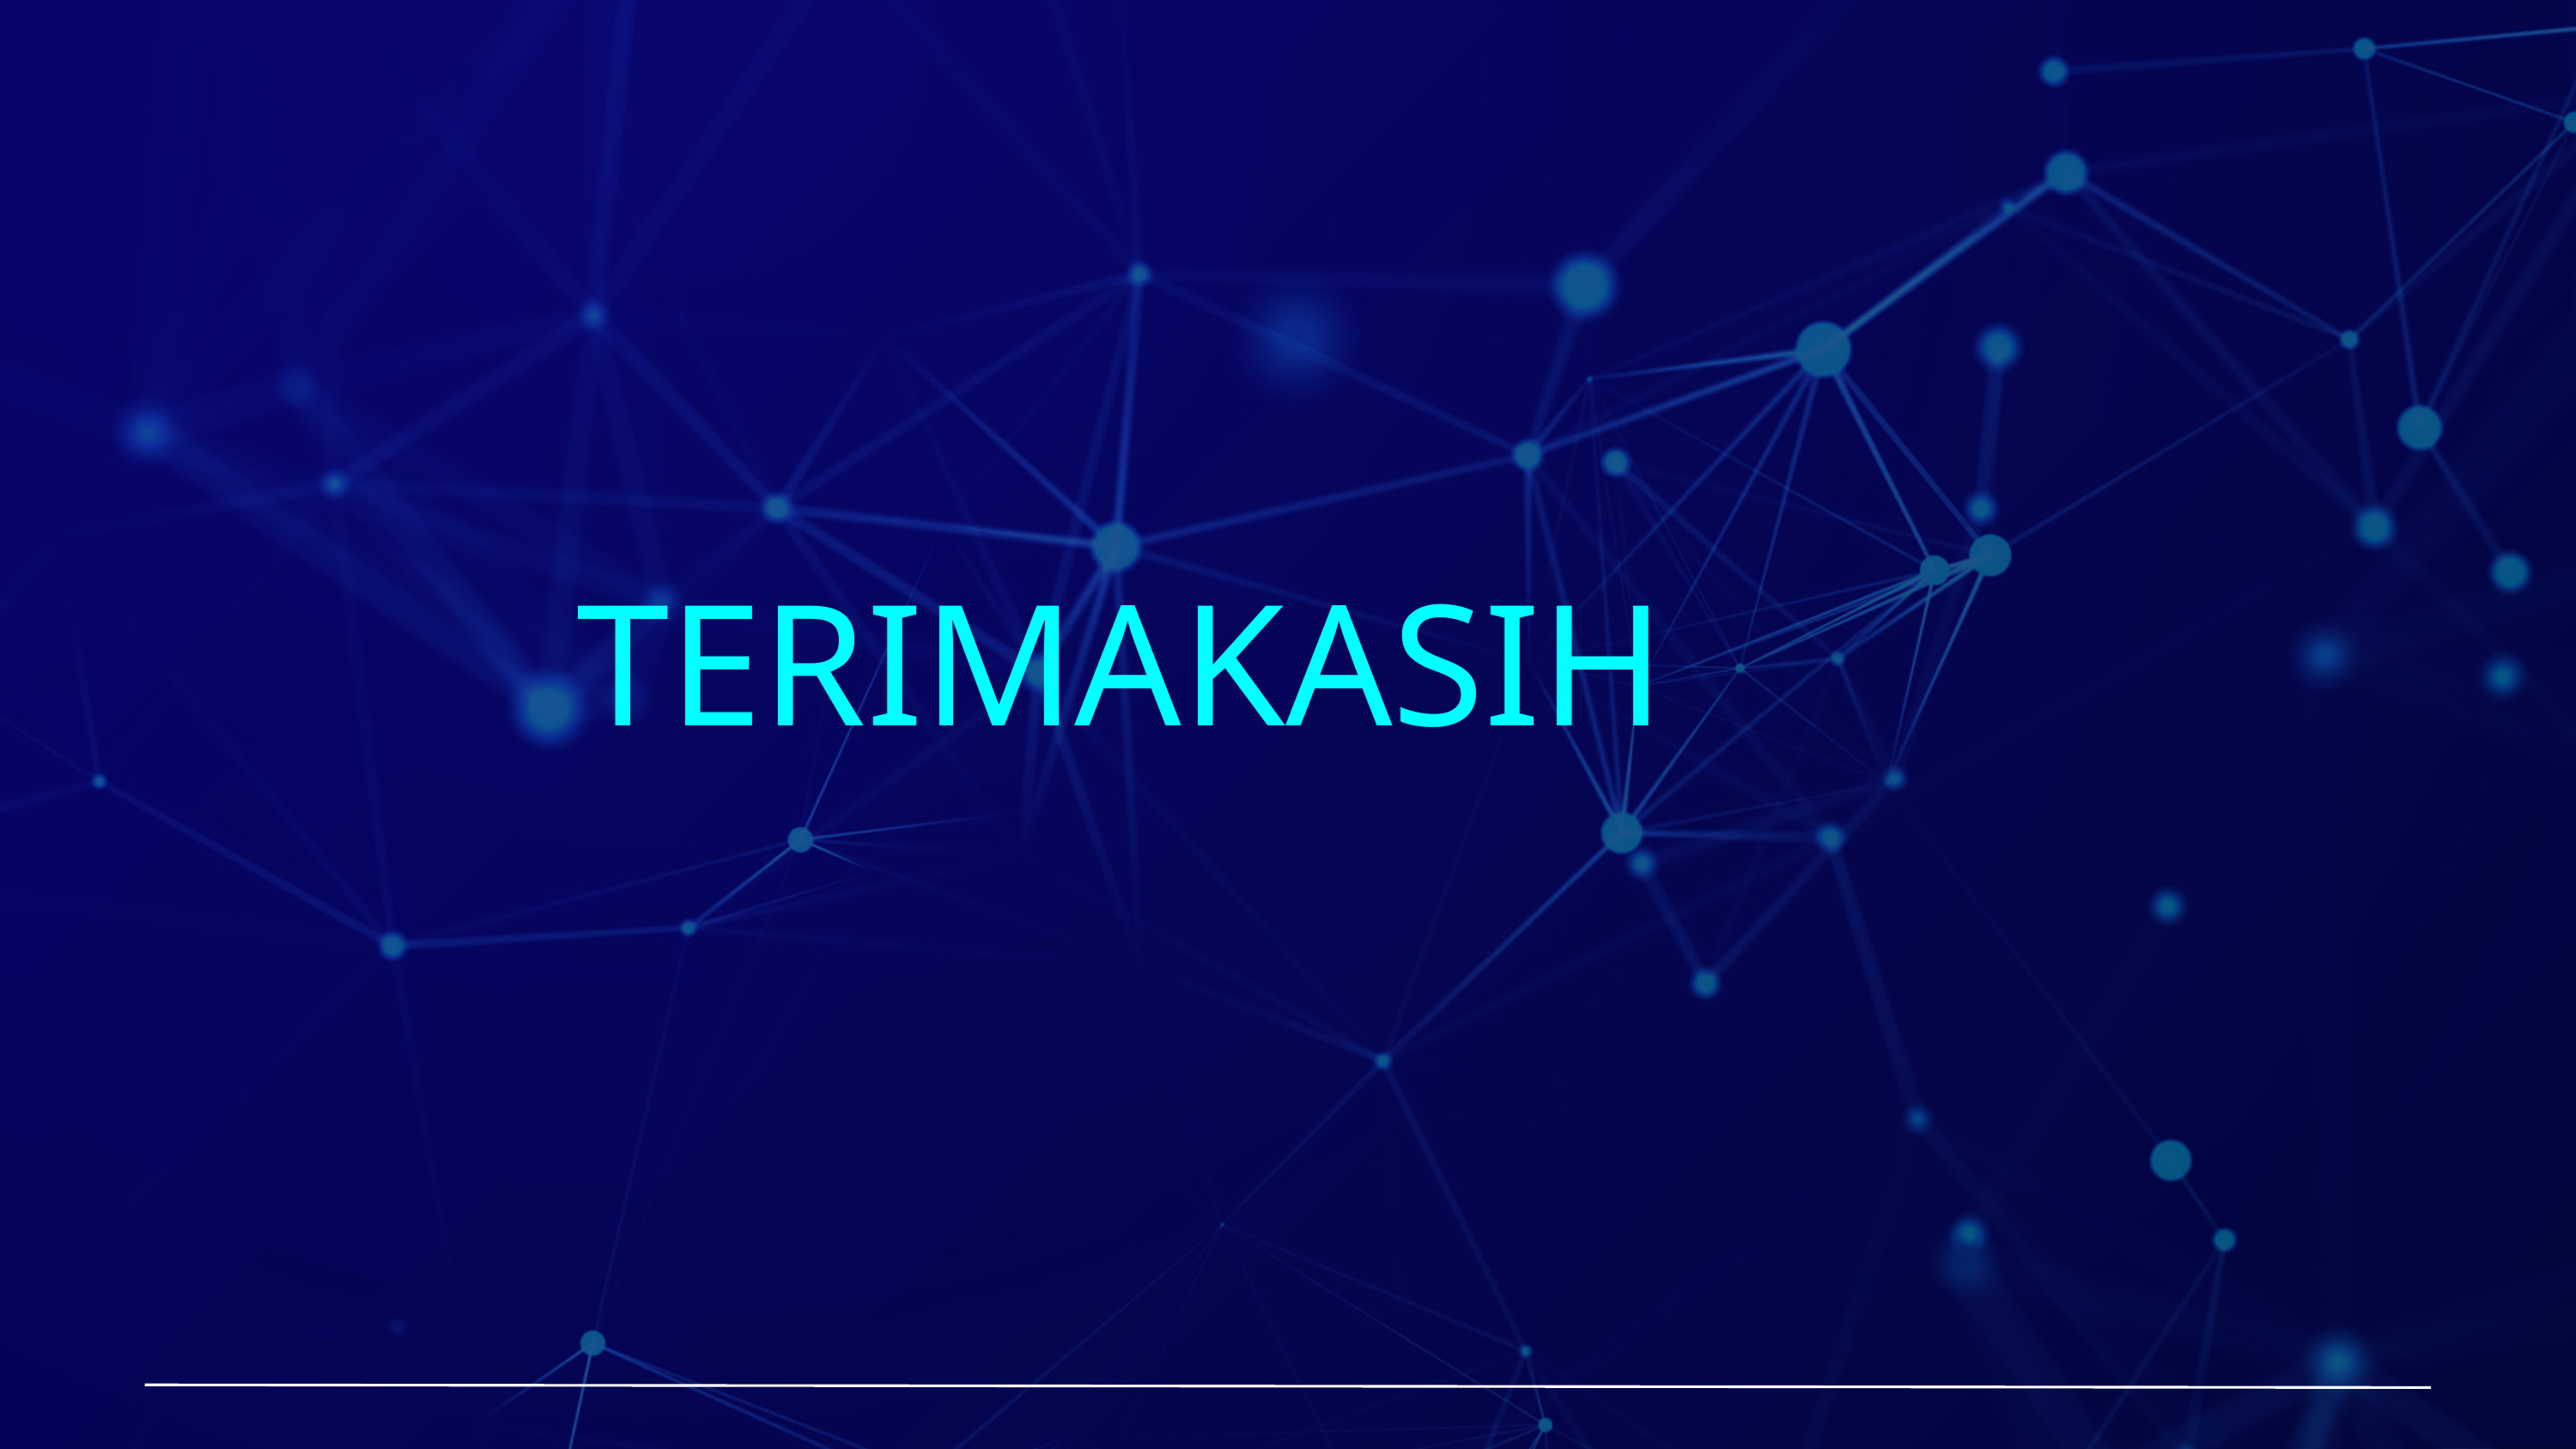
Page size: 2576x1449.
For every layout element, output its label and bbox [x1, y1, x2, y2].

text_box [0, 0, 2576, 1449]
